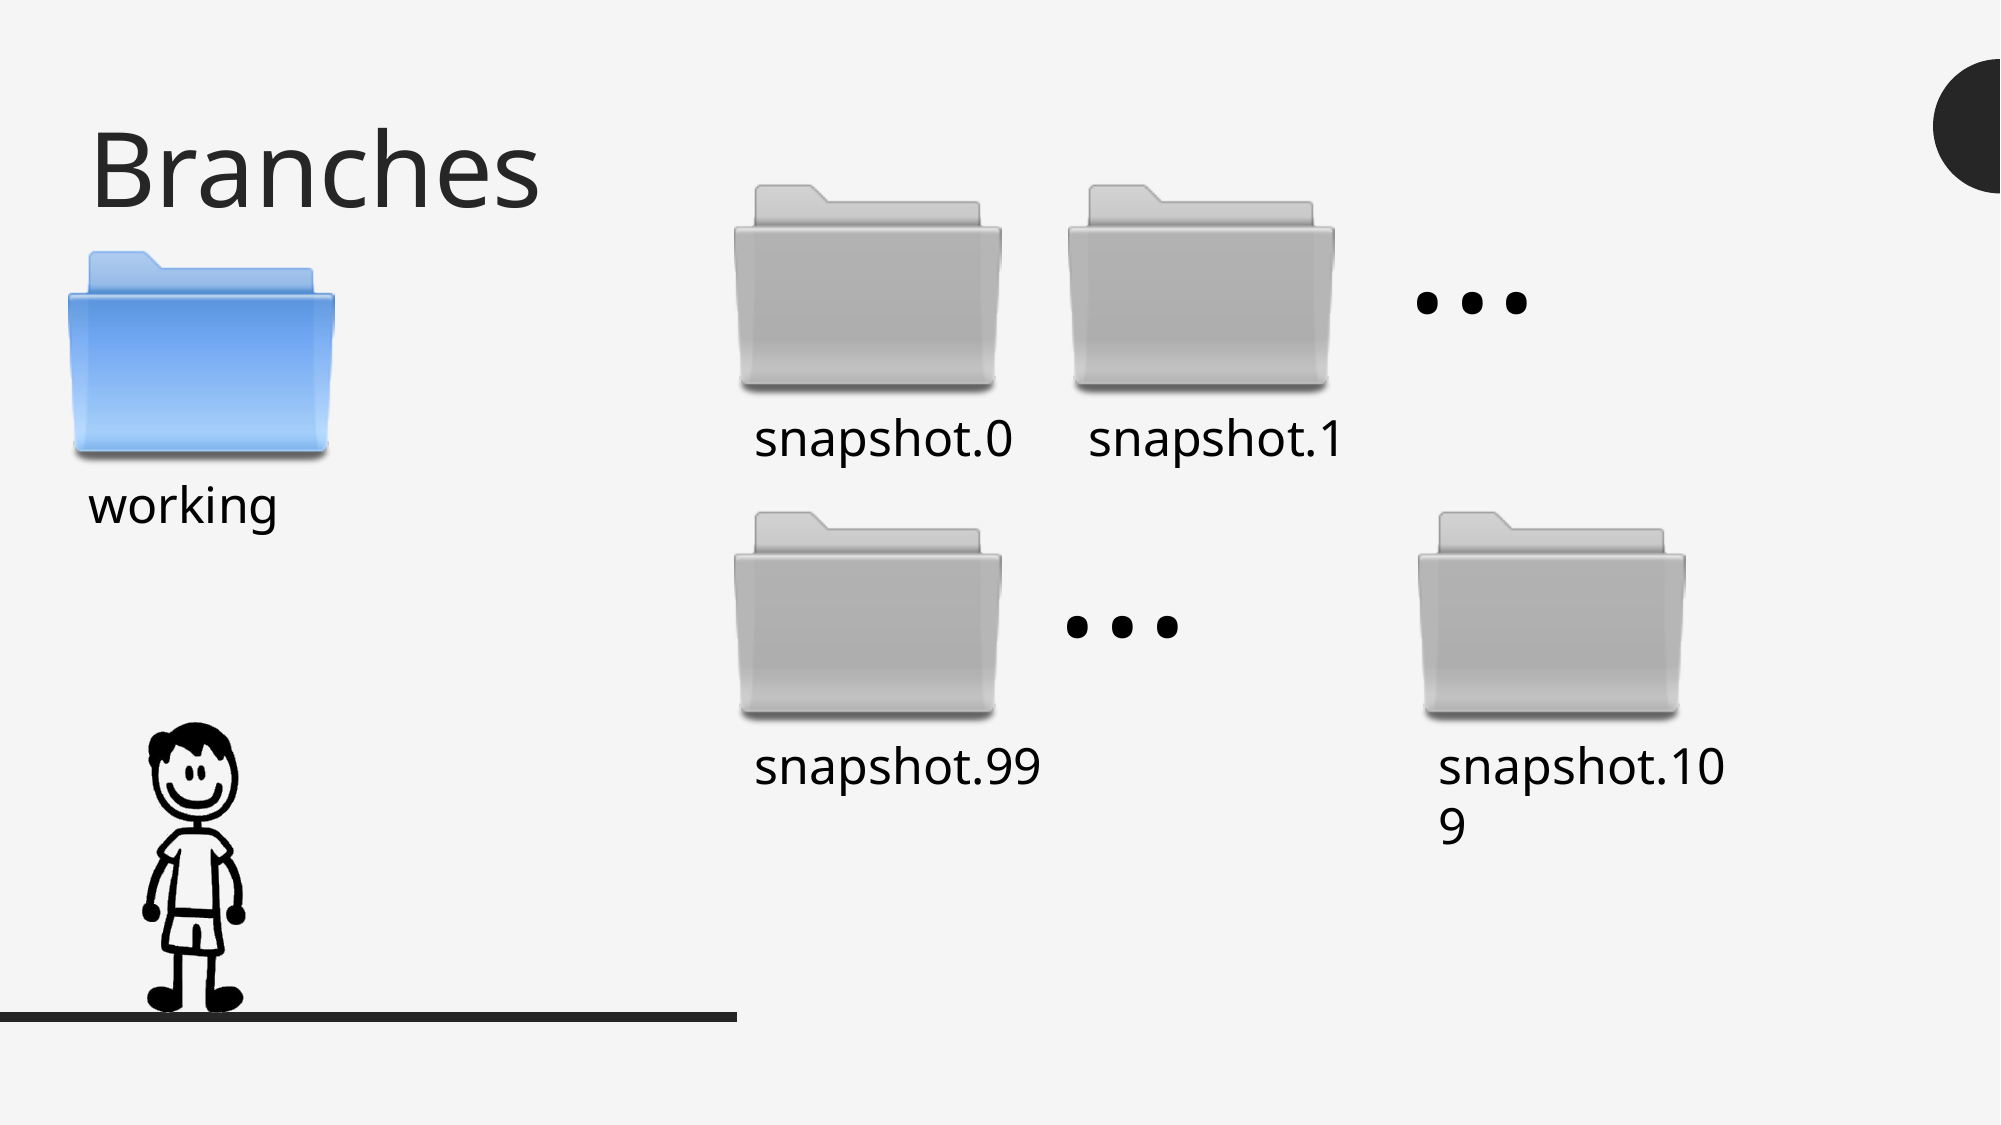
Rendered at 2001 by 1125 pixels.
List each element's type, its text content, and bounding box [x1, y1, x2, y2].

text_box snapshot.1 [1068, 386, 1419, 449]
picture [68, 222, 335, 490]
text_box ... [1385, 126, 1801, 377]
text_box snapshot.99 [734, 714, 1086, 803]
picture [734, 167, 1002, 435]
picture [734, 495, 1002, 763]
picture [128, 702, 259, 1030]
text_box snapshot.0 [734, 386, 1068, 475]
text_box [1418, 495, 1770, 803]
text_box working [68, 490, 335, 542]
text_box ... [1035, 449, 1451, 700]
title Branches [68, 97, 1932, 223]
picture [1068, 167, 1335, 435]
